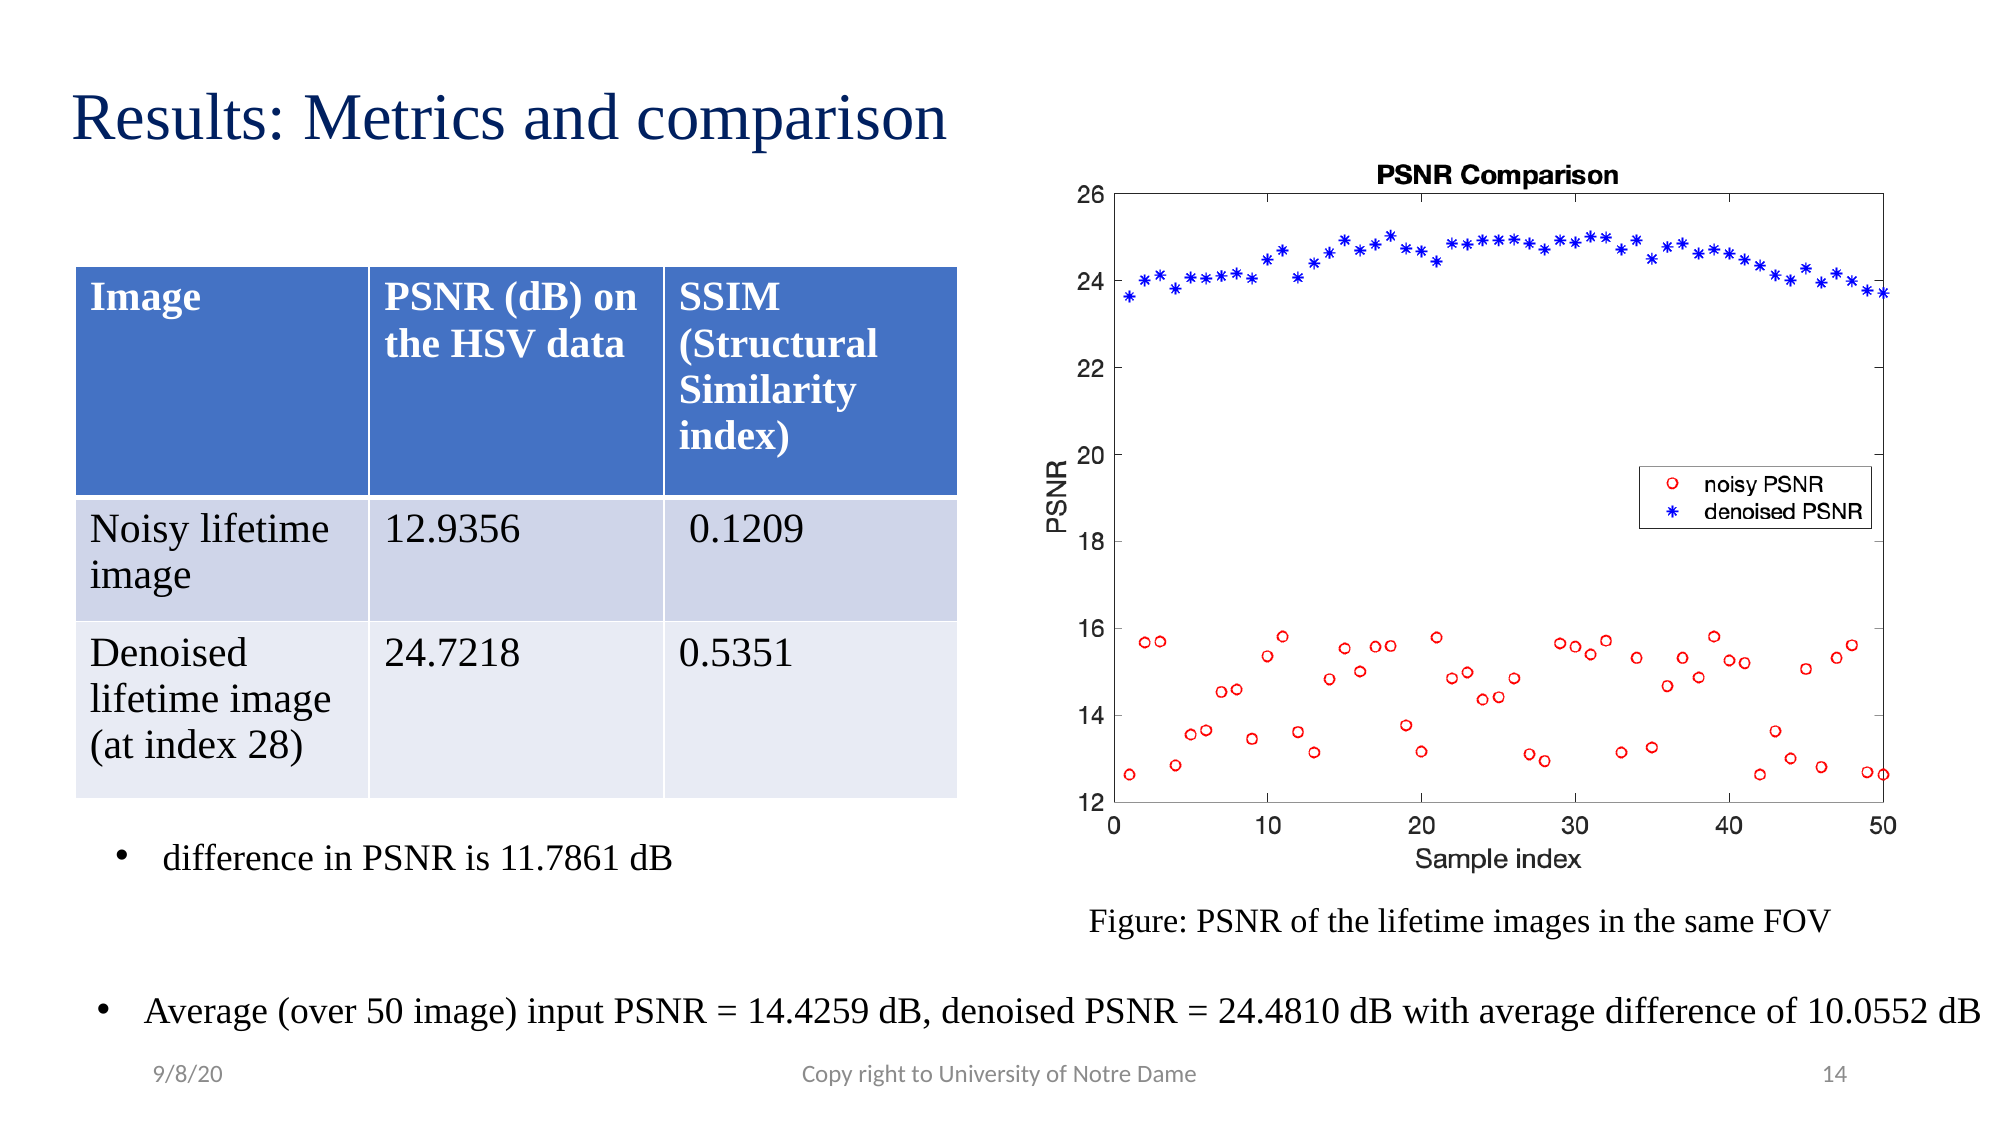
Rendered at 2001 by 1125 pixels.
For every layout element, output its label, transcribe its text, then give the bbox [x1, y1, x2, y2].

slide_number 14 [1412, 1042, 1863, 1103]
table_cell Noisy lifetime image [76, 500, 368, 621]
picture [984, 137, 1977, 883]
table_cell 12.9356 [370, 500, 663, 621]
table_header Image [76, 267, 368, 495]
table_header SSIM (Structural Similarity index) [665, 267, 957, 495]
text_box Average (over 50 image) input PSNR = 14.4259 dB, denoised PSNR = 24.4810 dB with average difference of 10.0552 dB [82, 978, 1999, 1039]
text_box difference in PSNR is 11.7861 dB [100, 825, 689, 885]
table_cell 24.7218 [370, 622, 663, 798]
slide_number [137, 1042, 588, 1103]
title Results: Metrics and comparison [56, 40, 1863, 196]
table_cell 0.1209 [665, 500, 957, 621]
table_cell Denoised lifetime image (at index 28) [76, 622, 368, 798]
table_cell 0.5351 [665, 622, 957, 798]
footer Copy right to University of Notre Dame [662, 1042, 1338, 1103]
table_header PSNR (dB) on the HSV data [370, 267, 663, 495]
list Figure: PSNR of the lifetime images in the same FOV [1073, 895, 1939, 972]
